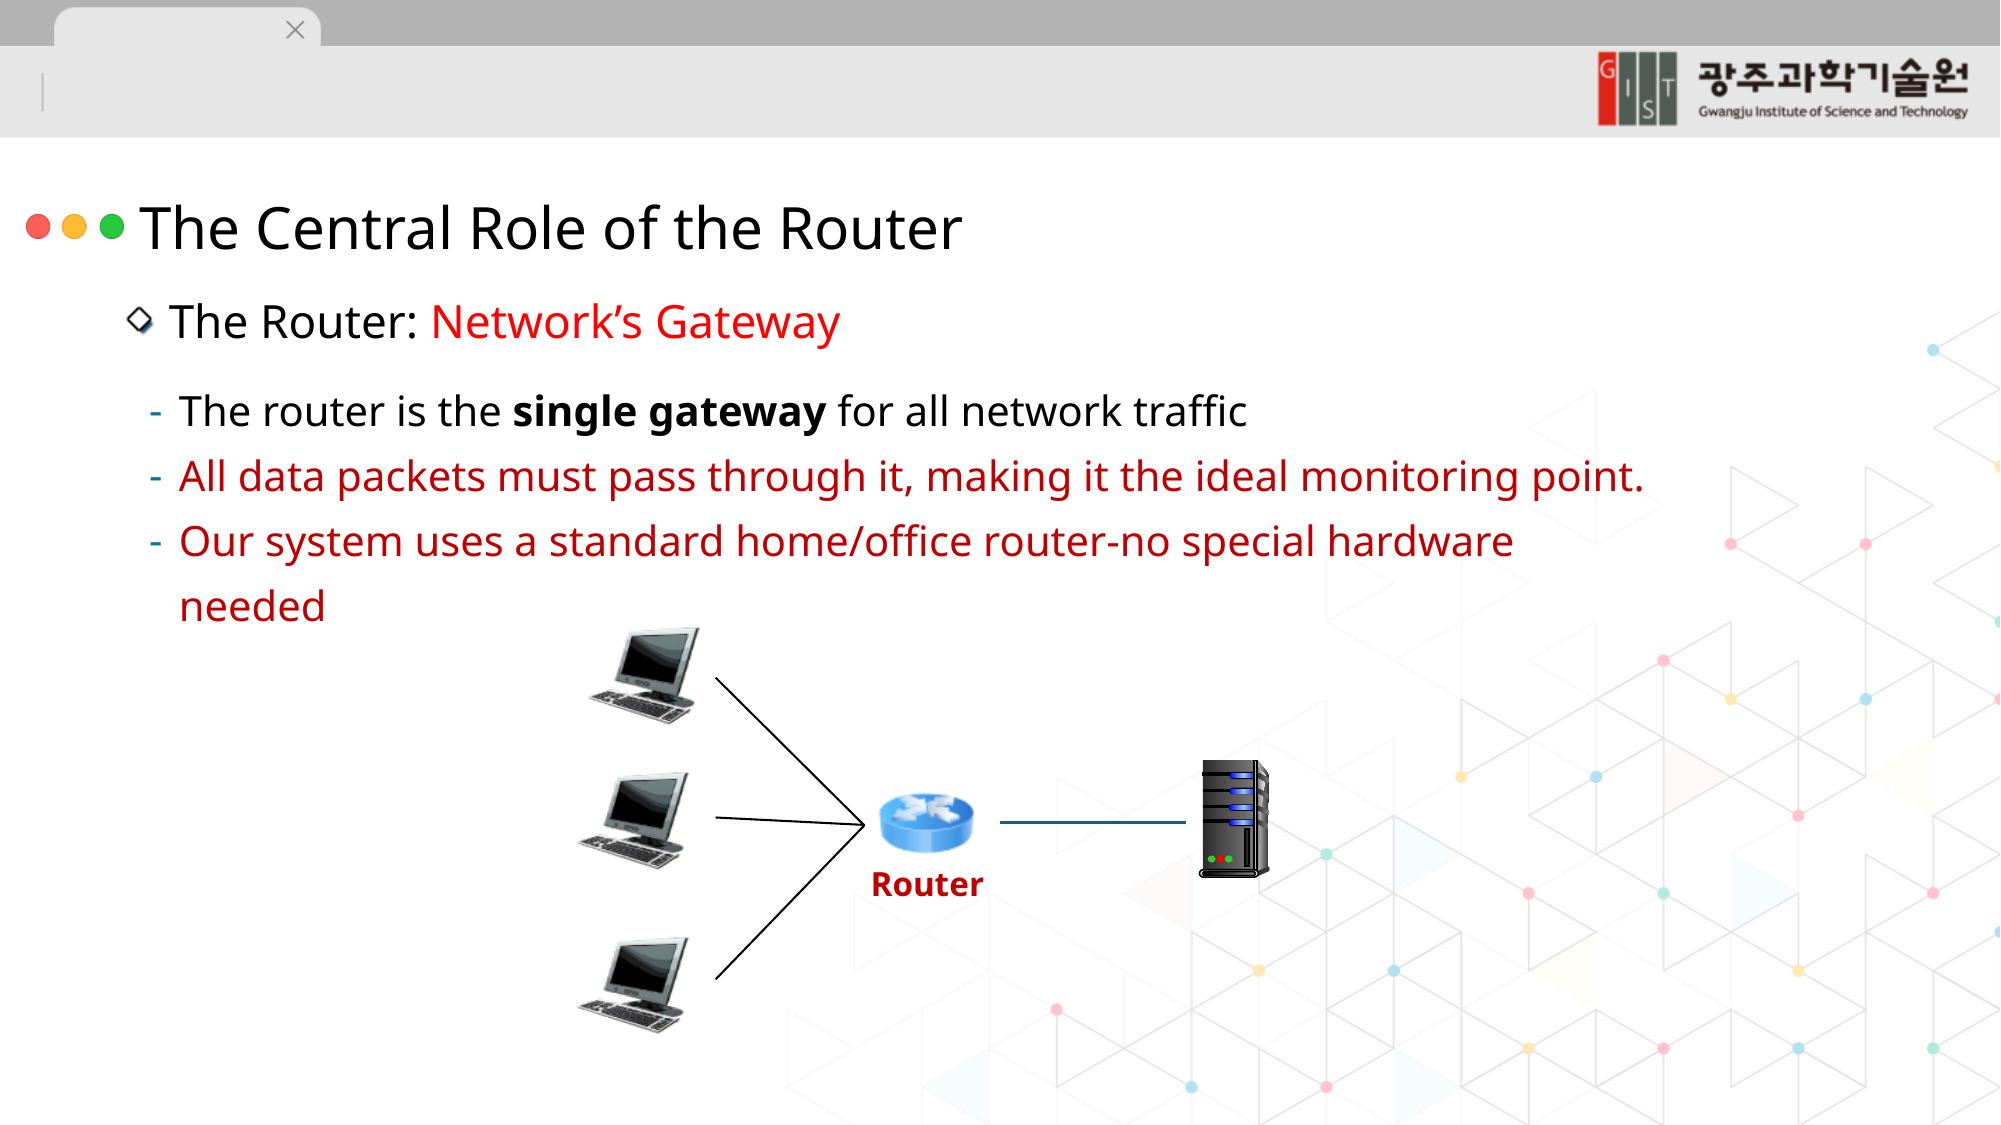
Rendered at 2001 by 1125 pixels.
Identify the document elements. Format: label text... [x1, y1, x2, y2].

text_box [1198, 759, 1271, 878]
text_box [26, 183, 978, 270]
text_box The router is the single gateway for all network traffic All data packets must pass through it, making it the ideal monitoring point. Our system uses a standard home/office router-no special hardware needed [134, 362, 1672, 637]
text_box Router [755, 862, 1099, 911]
picture [0, 0, 2000, 1125]
text_box The Router: Network’s Gateway [109, 257, 1541, 355]
